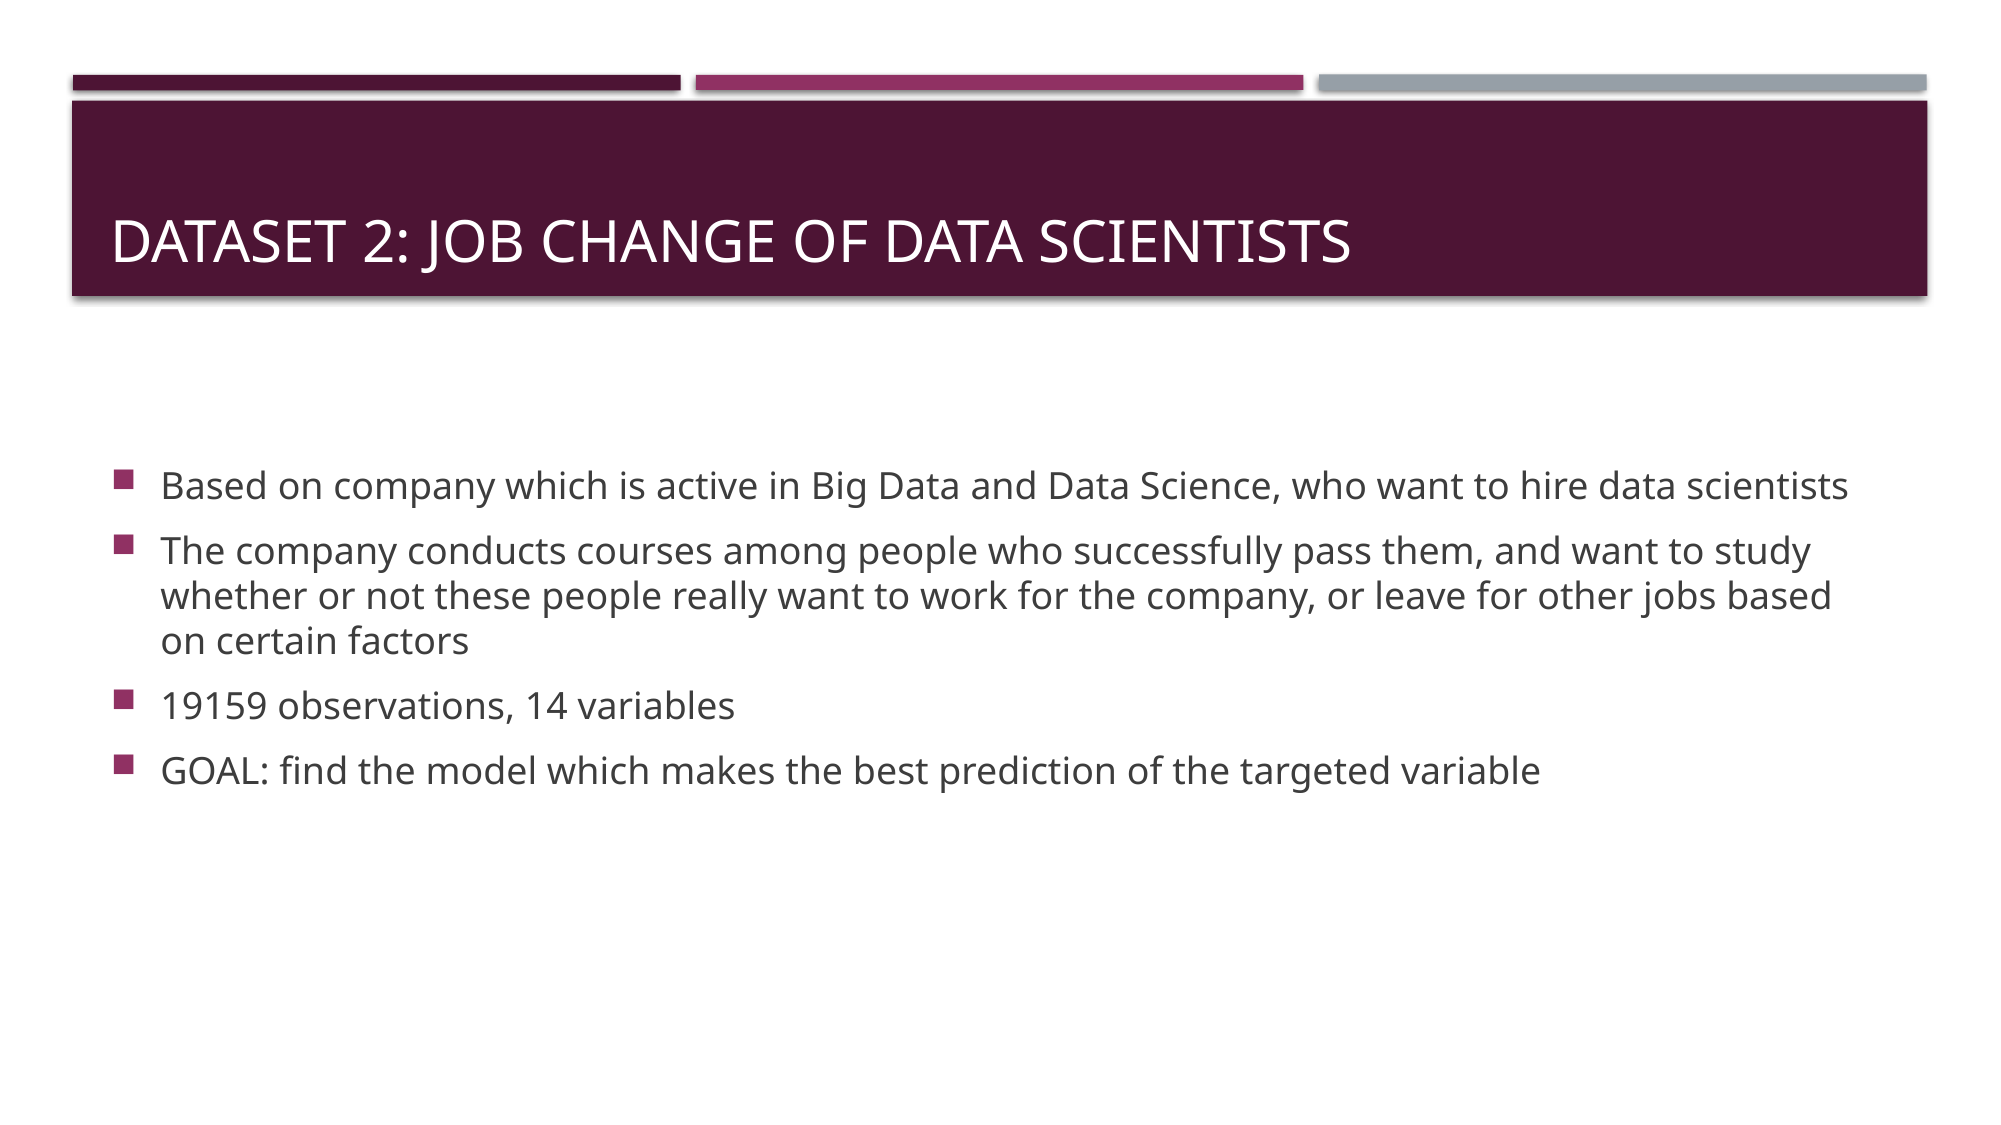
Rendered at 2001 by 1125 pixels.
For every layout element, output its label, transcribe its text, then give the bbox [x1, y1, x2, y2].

list Based on company which is active in Big Data and Data Science, who want to hire data scientists The company conducts courses among people who successfully pass them, and want to study whether or not these people really want to work for the company, or leave for other jobs based on certain factors 19159 observations, 14 variables GOAL: find the model which makes the best prediction of the targeted variable [95, 357, 1905, 962]
title Dataset 2: job change of data scientists [95, 115, 1905, 282]
